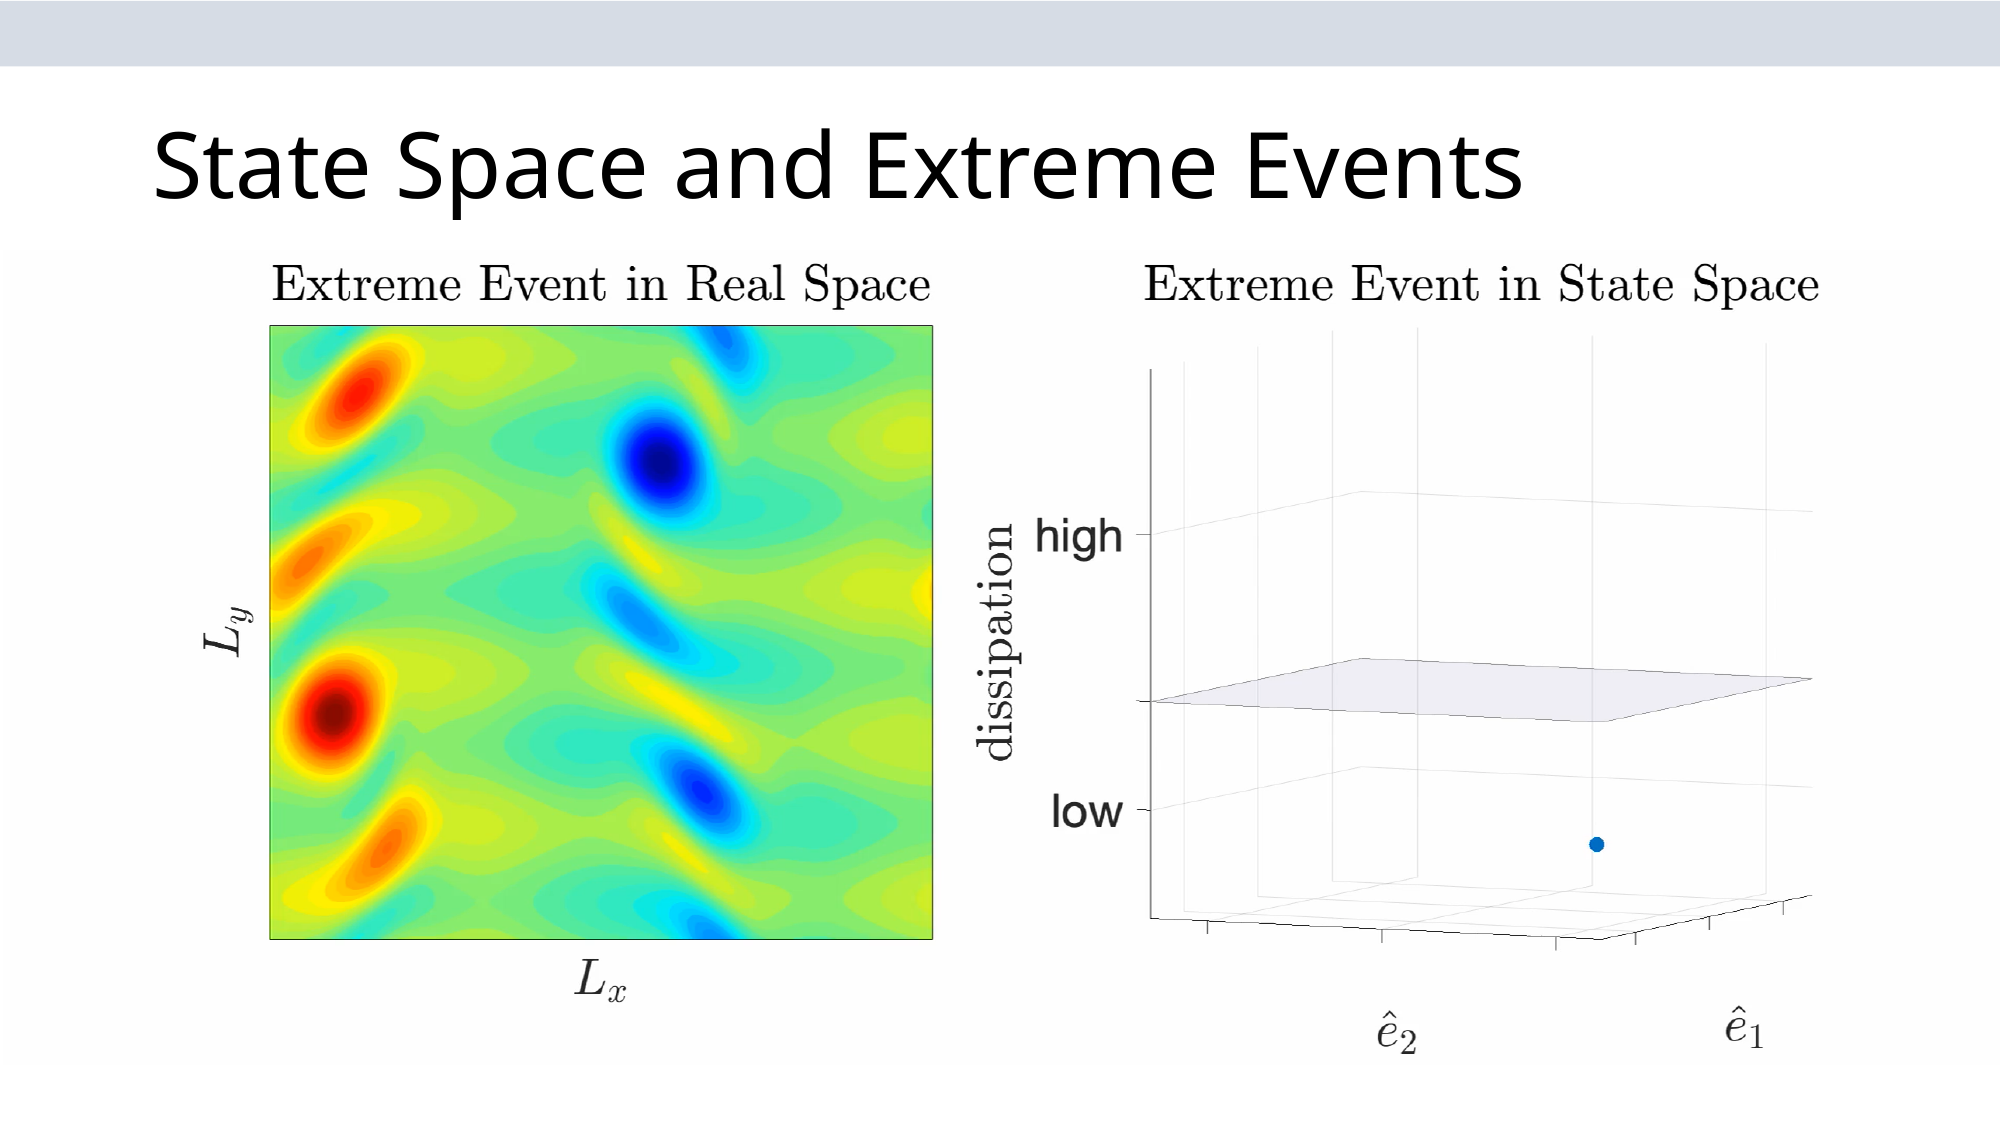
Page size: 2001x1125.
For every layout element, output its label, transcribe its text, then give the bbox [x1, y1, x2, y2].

text_box [0, 0, 2000, 67]
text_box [2, 249, 2000, 1065]
title State Space and Extreme Events [137, 67, 1863, 249]
